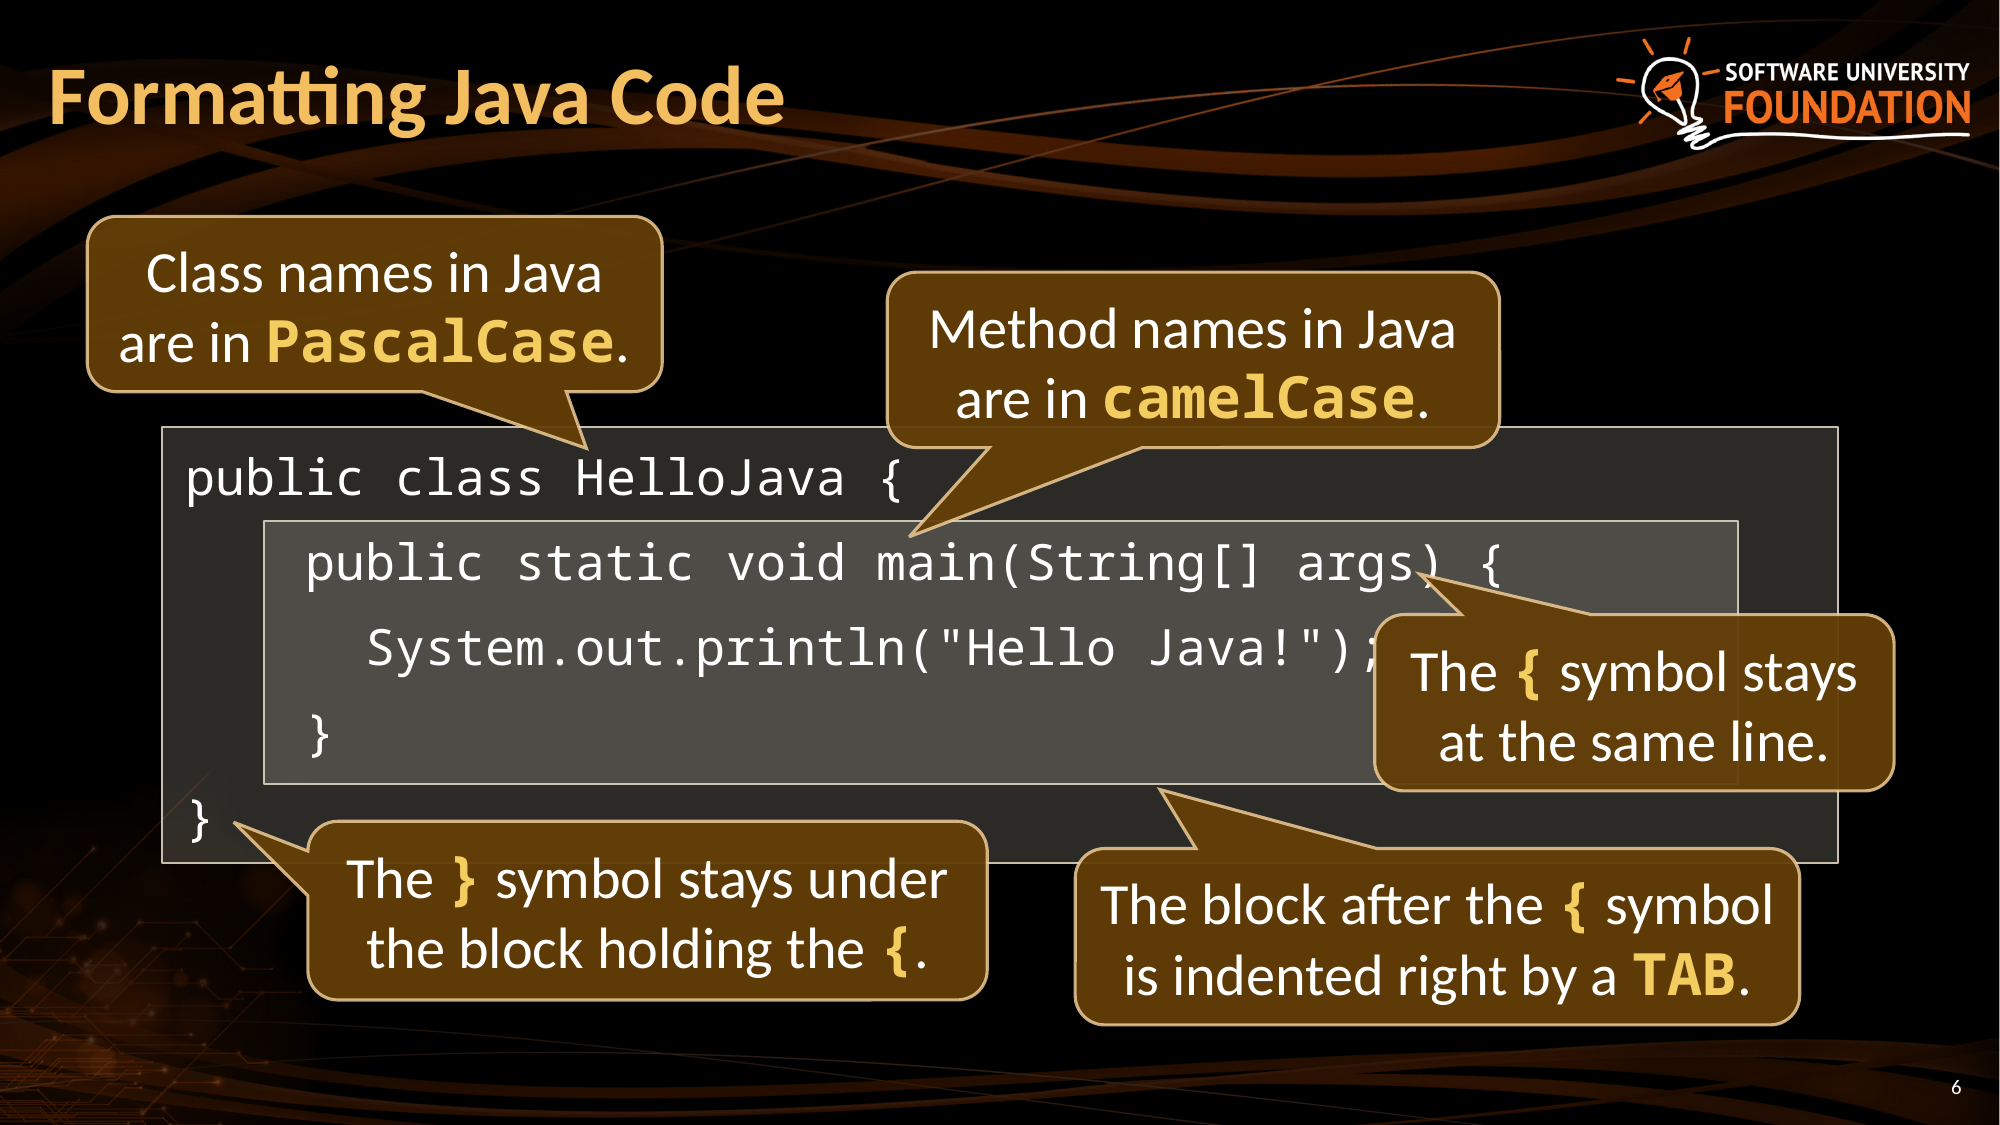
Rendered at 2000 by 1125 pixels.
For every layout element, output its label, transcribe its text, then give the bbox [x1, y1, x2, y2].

title Formatting Java Code [30, 6, 1602, 189]
text_box public class HelloJava { public static void main(String[] args) { System.out.println("Hello Java!"); } } [162, 427, 1838, 863]
text_box The } symbol stays under the block holding the {. [232, 820, 989, 1002]
slide_number 6 [1897, 1070, 1968, 1103]
text_box The { symbol stays at the same line. [1373, 572, 1896, 792]
text_box The block after the { symbol is indented right by a TAB. [1074, 787, 1801, 1026]
picture [0, 0, 2000, 1125]
text_box Class names in Java are in PascalCase. [86, 215, 664, 451]
text_box Method names in Java are in camelCase. [886, 271, 1501, 538]
